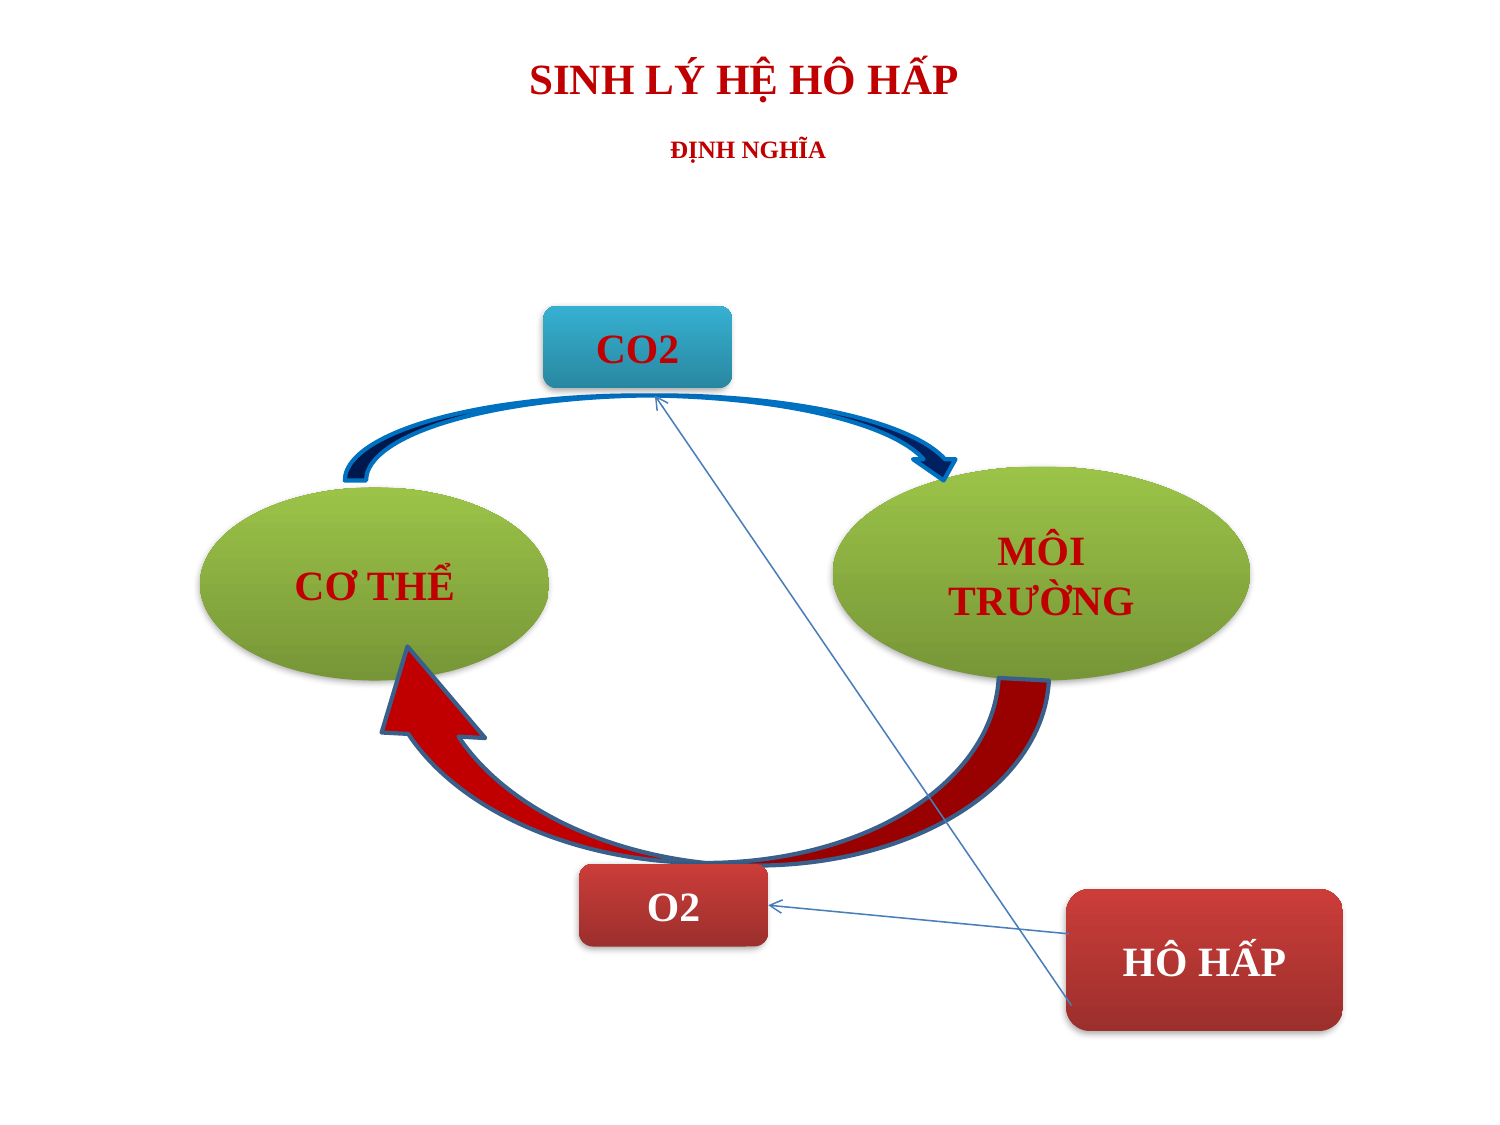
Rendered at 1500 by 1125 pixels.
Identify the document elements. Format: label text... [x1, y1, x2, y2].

text_box O2 [579, 863, 644, 947]
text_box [649, 395, 1072, 1006]
text_box CO2 [543, 305, 733, 389]
text_box MÔI TRƯỜNG [1077, 468, 1251, 680]
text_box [767, 904, 1070, 935]
text_box [379, 644, 644, 861]
text_box HÔ HẤP [1067, 889, 1343, 1031]
text_box CƠ THỂ [200, 487, 550, 681]
text_box [342, 397, 642, 483]
title SINH LÝ HỆ HÔ HẤP ĐỊNH NGHĨA [62, 43, 1435, 172]
